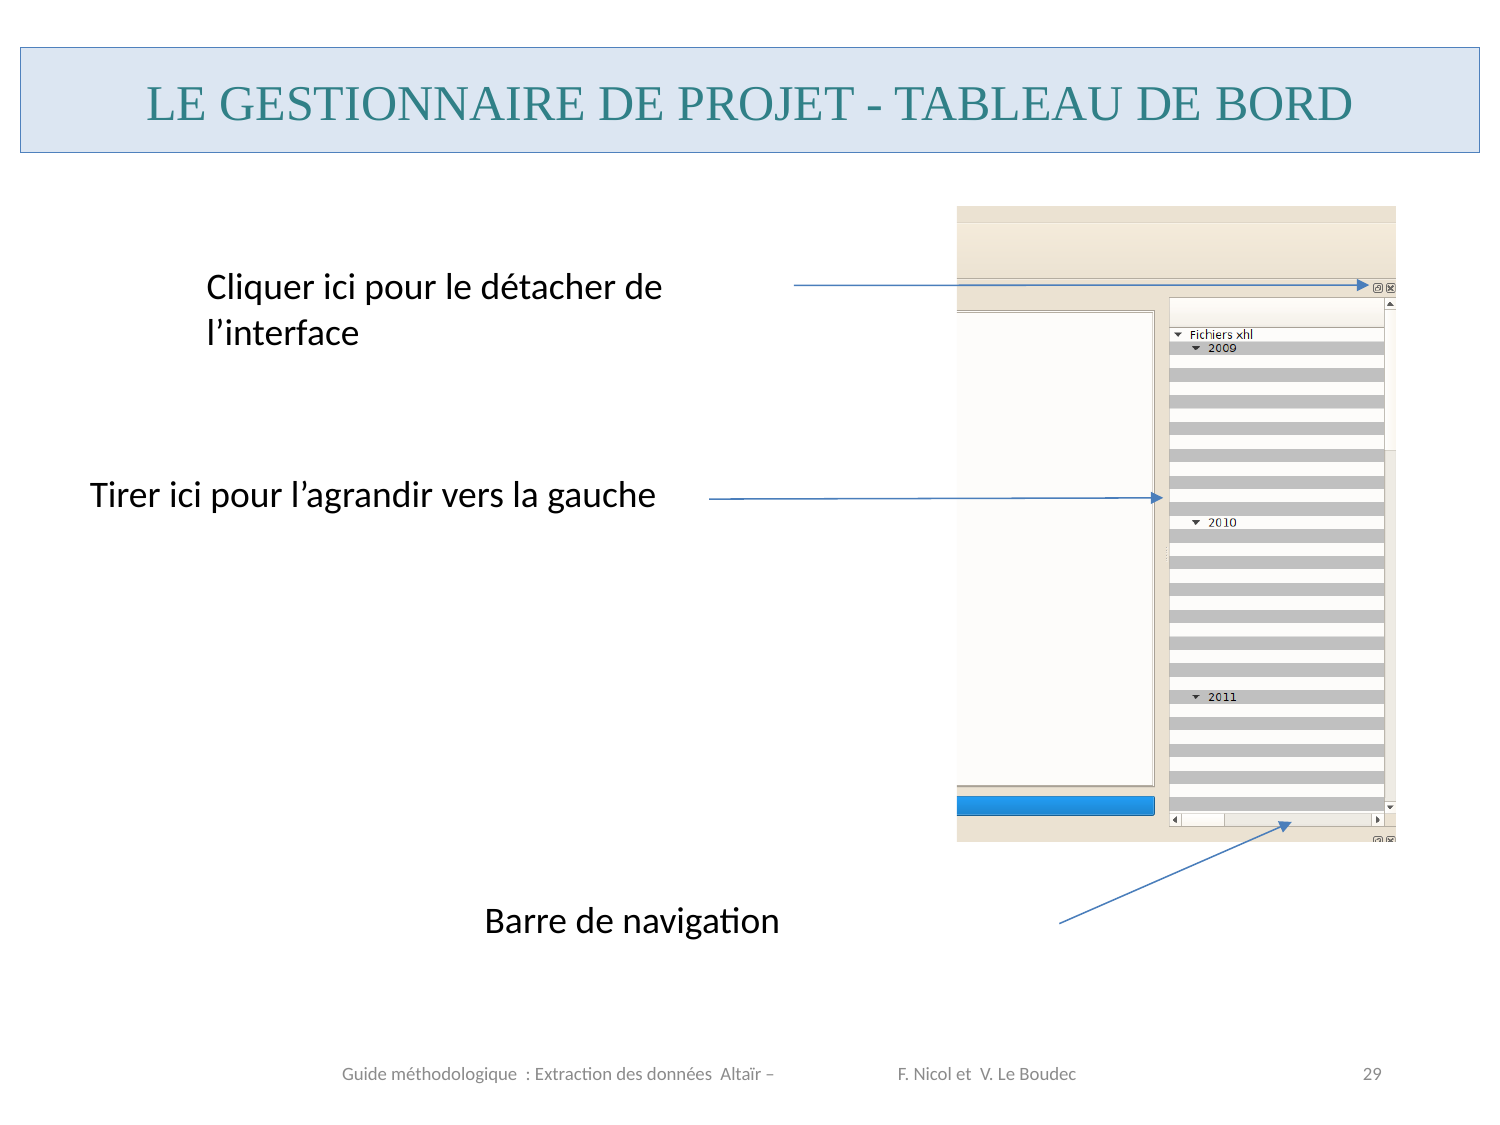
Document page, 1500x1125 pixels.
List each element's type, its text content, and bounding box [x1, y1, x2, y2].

text_box Barre de navigation [469, 888, 1003, 949]
text_box Le GESTIONNAIRE DE PROJET - Tableau de bord [20, 47, 1480, 153]
text_box 29 [1059, 1042, 1397, 1103]
text_box Tirer ici pour l’agrandir vers la gauche [75, 462, 724, 567]
text_box [1059, 850, 1230, 925]
text_box Cliquer ici pour le détacher de l’interface [191, 255, 840, 360]
text_box Guide méthodologique : Extraction des données Altaïr – F. Nicol et V. Le Boudec [255, 1042, 1059, 1103]
picture [956, 203, 1397, 842]
